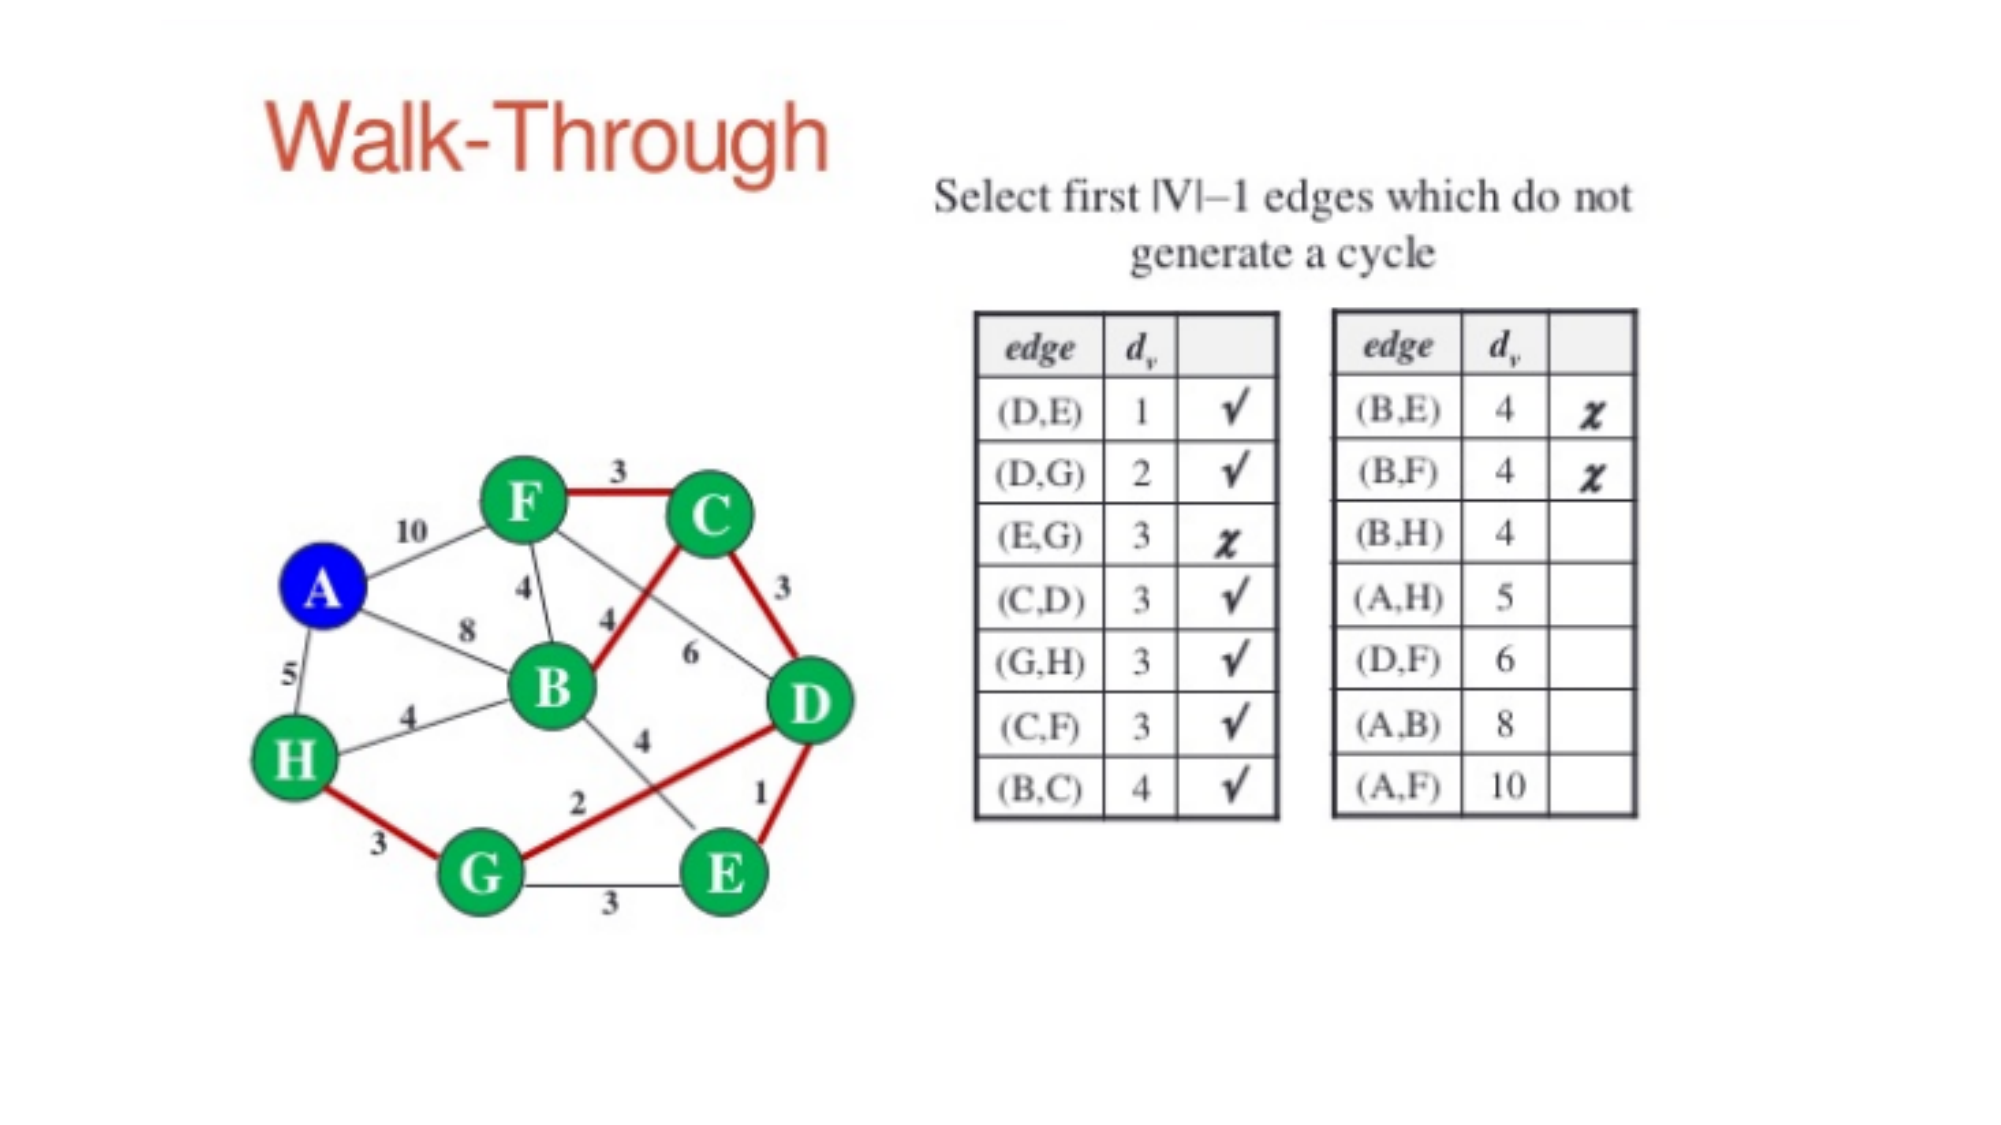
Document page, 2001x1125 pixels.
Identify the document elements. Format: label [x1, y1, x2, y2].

picture [161, 19, 1860, 1125]
